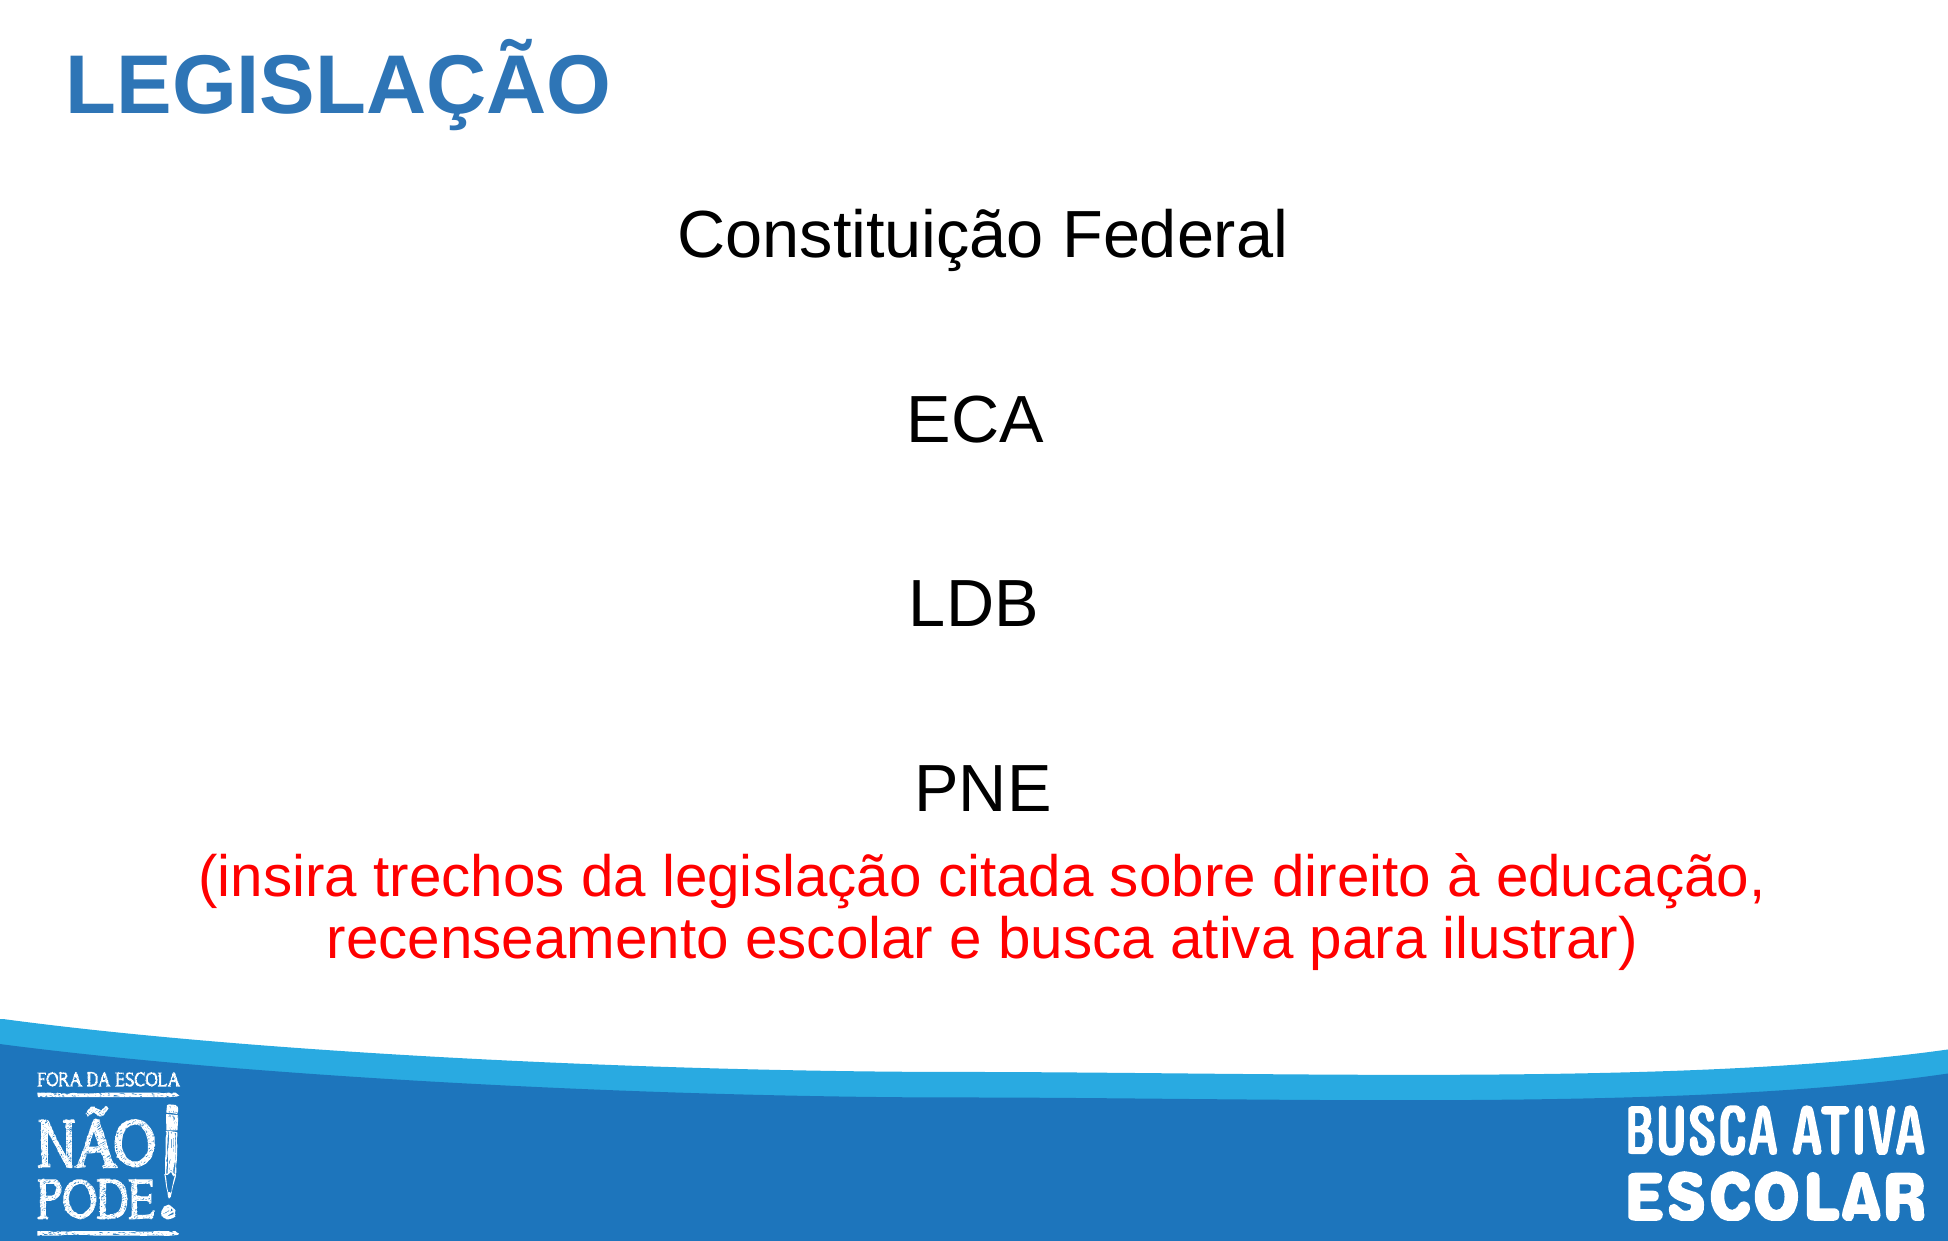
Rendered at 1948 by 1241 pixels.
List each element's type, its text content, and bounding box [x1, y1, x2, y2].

title LEGISLAÇÃO [65, 41, 1931, 163]
list Constituição Federal ECA LDB PNE (insira trechos da legislação citada sobre direito à educação, recenseamento escolar e busca ativa para ilustrar) [50, 200, 1916, 1020]
